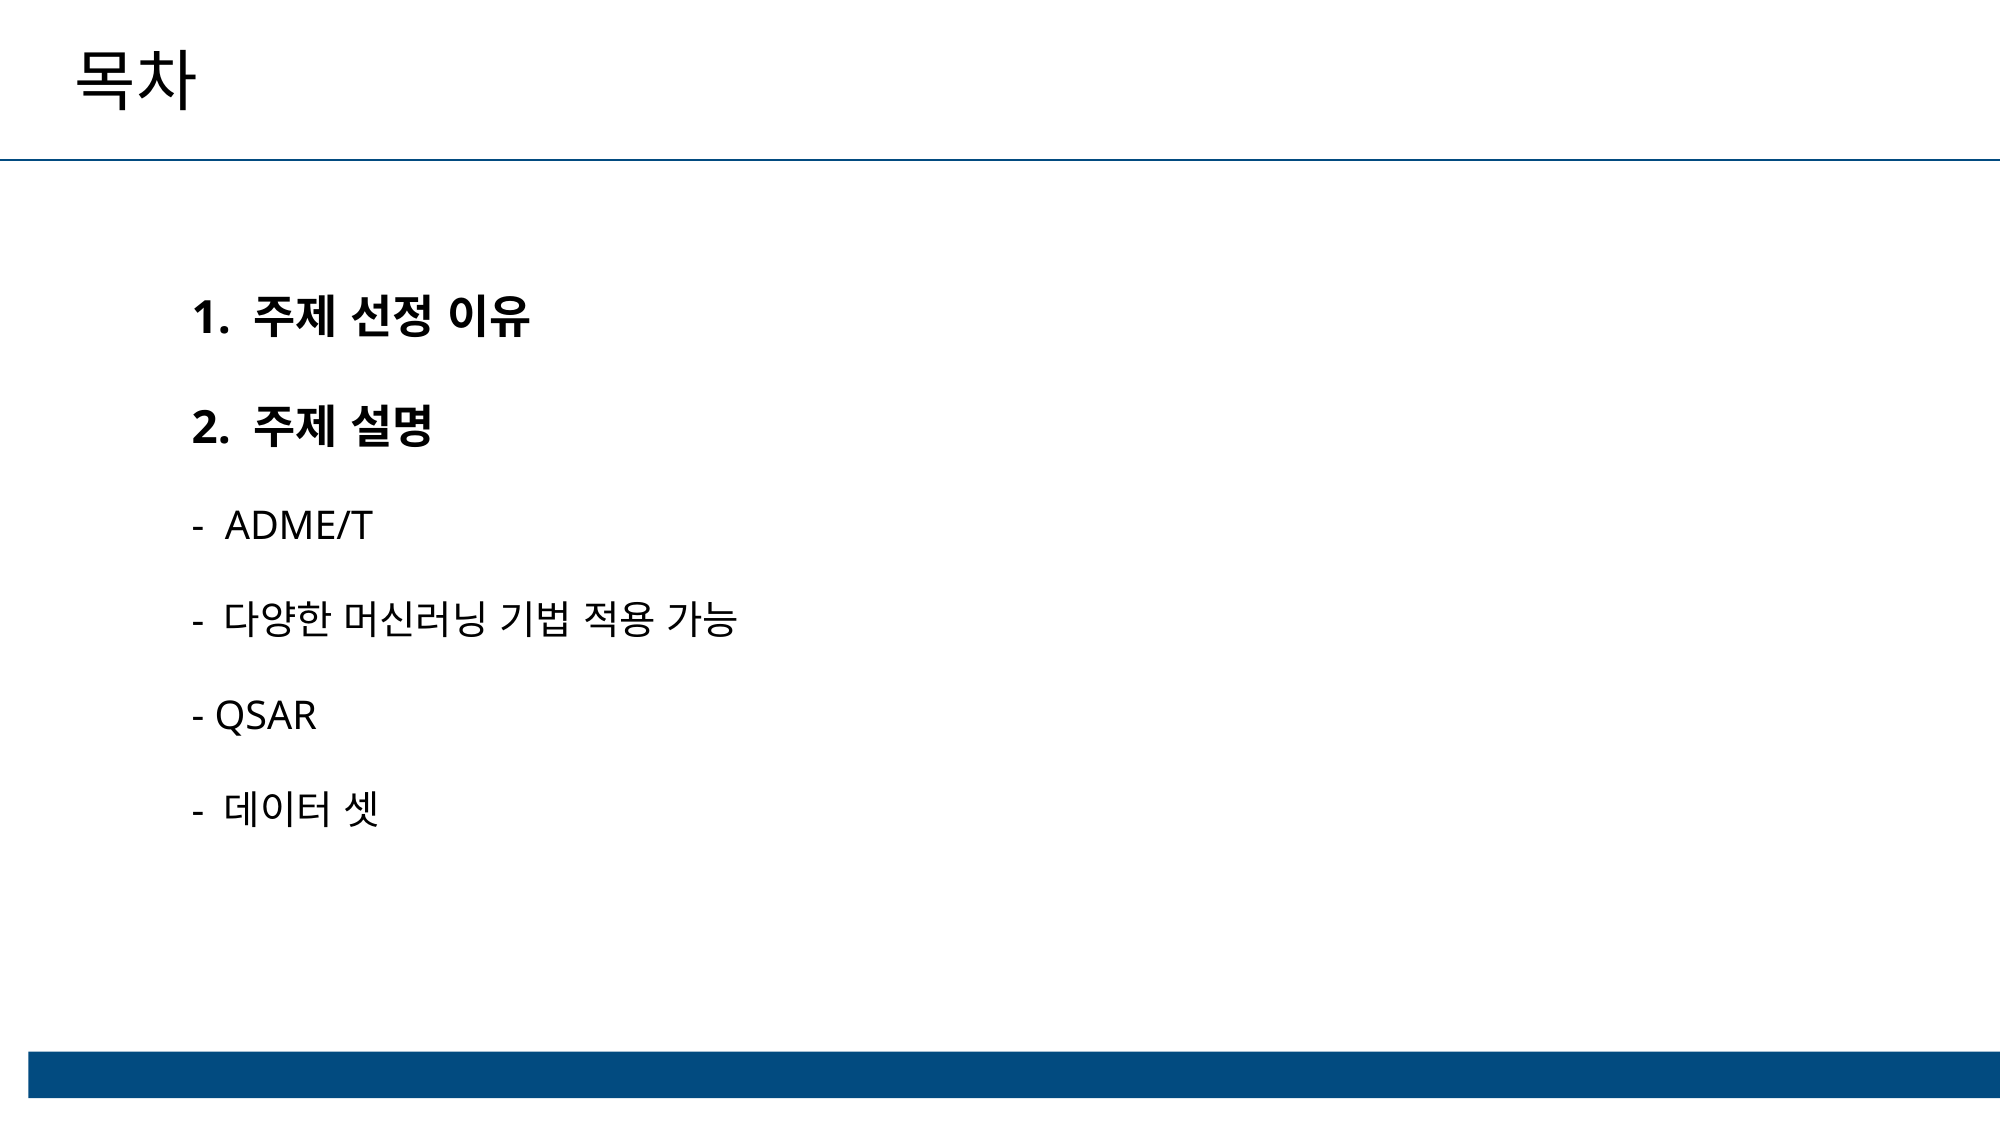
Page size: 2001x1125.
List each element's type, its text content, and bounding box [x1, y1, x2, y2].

text_box 목차 [59, 31, 427, 126]
picture [1576, 1054, 2000, 1096]
text_box 1. 주제 선정 이유 2. 주제 설명 - ADME/T - 다양한 머신러닝 기법 적용 가능 - QSAR - 데이터 셋 [176, 272, 1428, 903]
